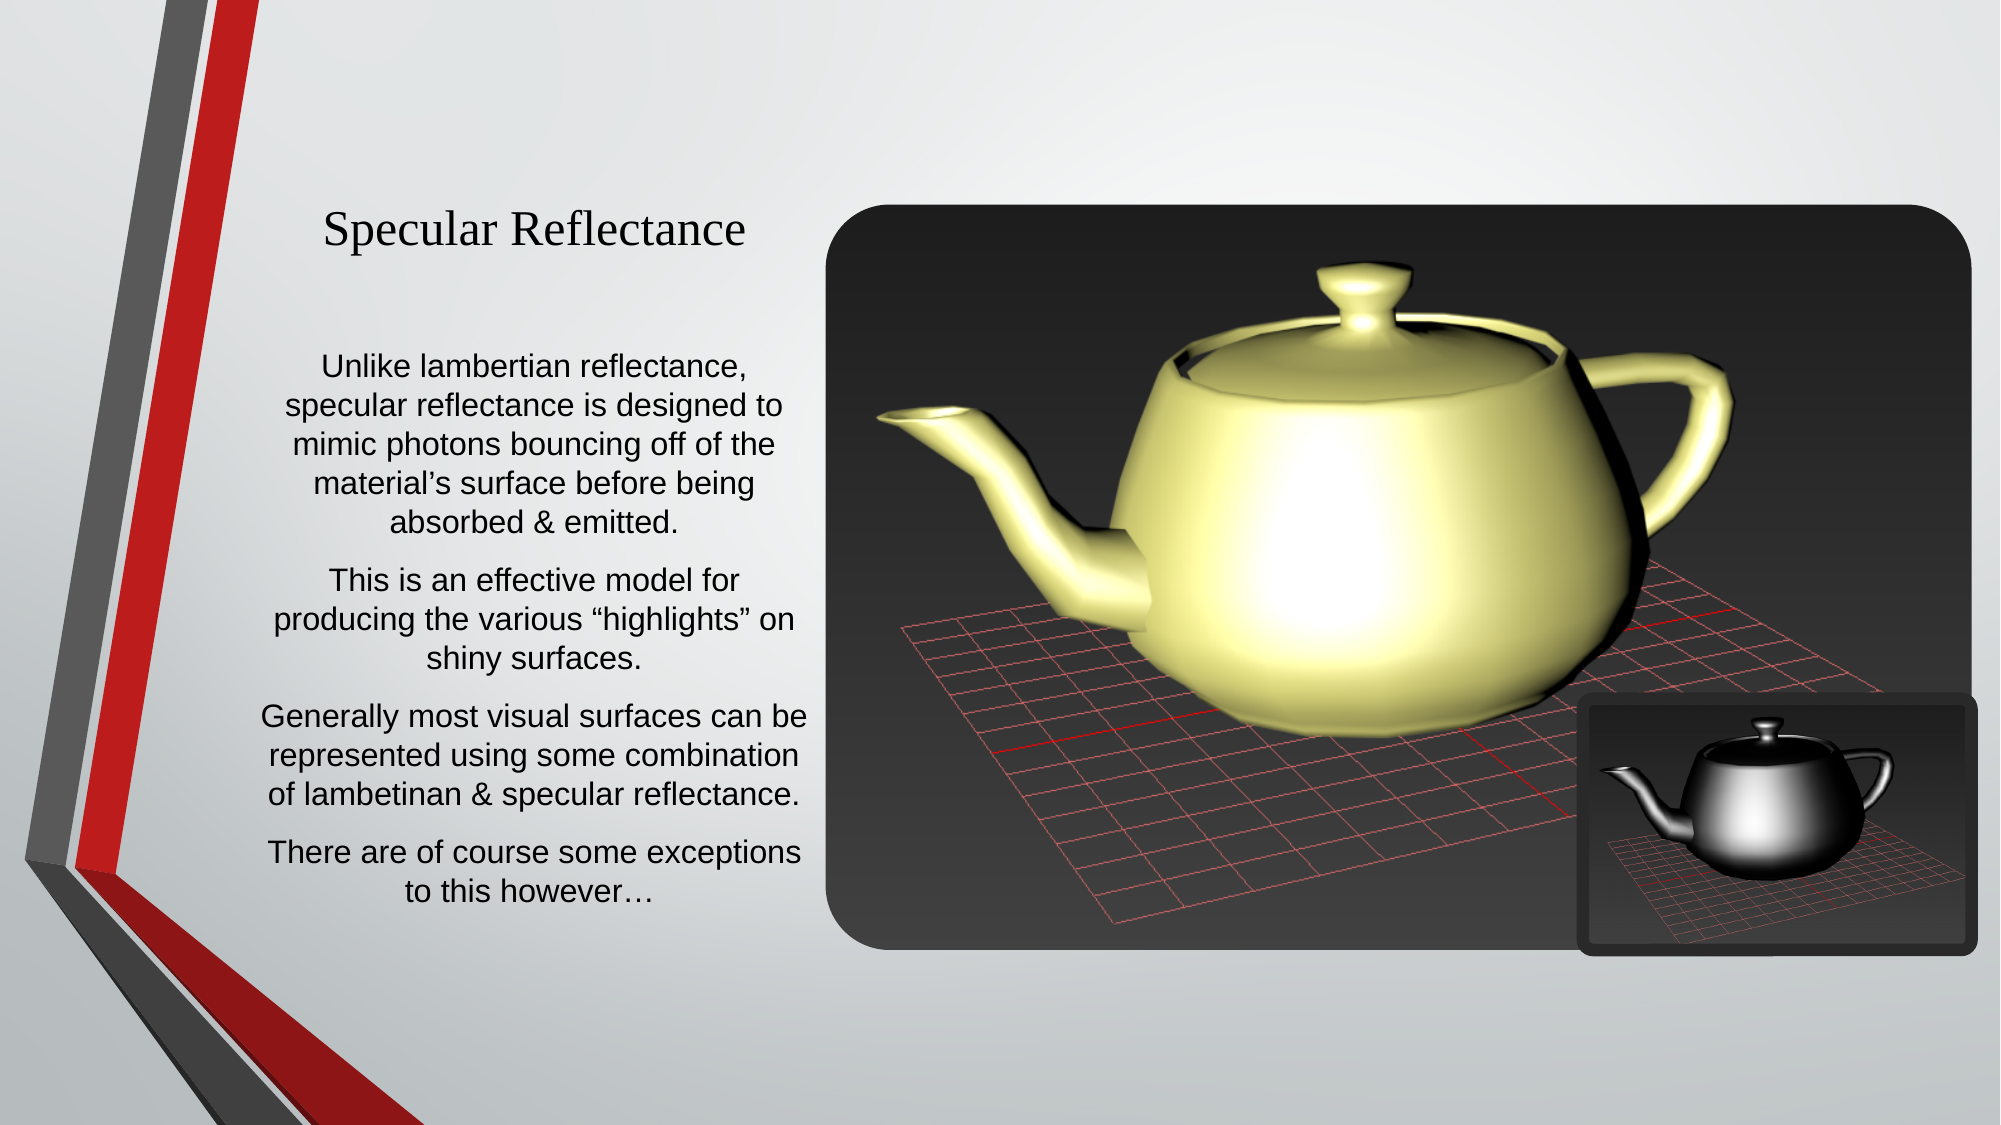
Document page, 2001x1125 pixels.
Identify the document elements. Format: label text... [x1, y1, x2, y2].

list Unlike lambertian reflectance, specular reflectance is designed to mimic photons bouncing off of the material’s surface before being absorbed & emitted. This is an effective model for producing the various “highlights” on shiny surfaces. Generally most visual surfaces can be represented using some combination of lambetinan & specular reflectance. There are of course some exceptions to this however… [243, 337, 825, 950]
picture [1582, 698, 1972, 951]
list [825, 204, 1972, 951]
title Specular Reflectance [243, 112, 826, 337]
